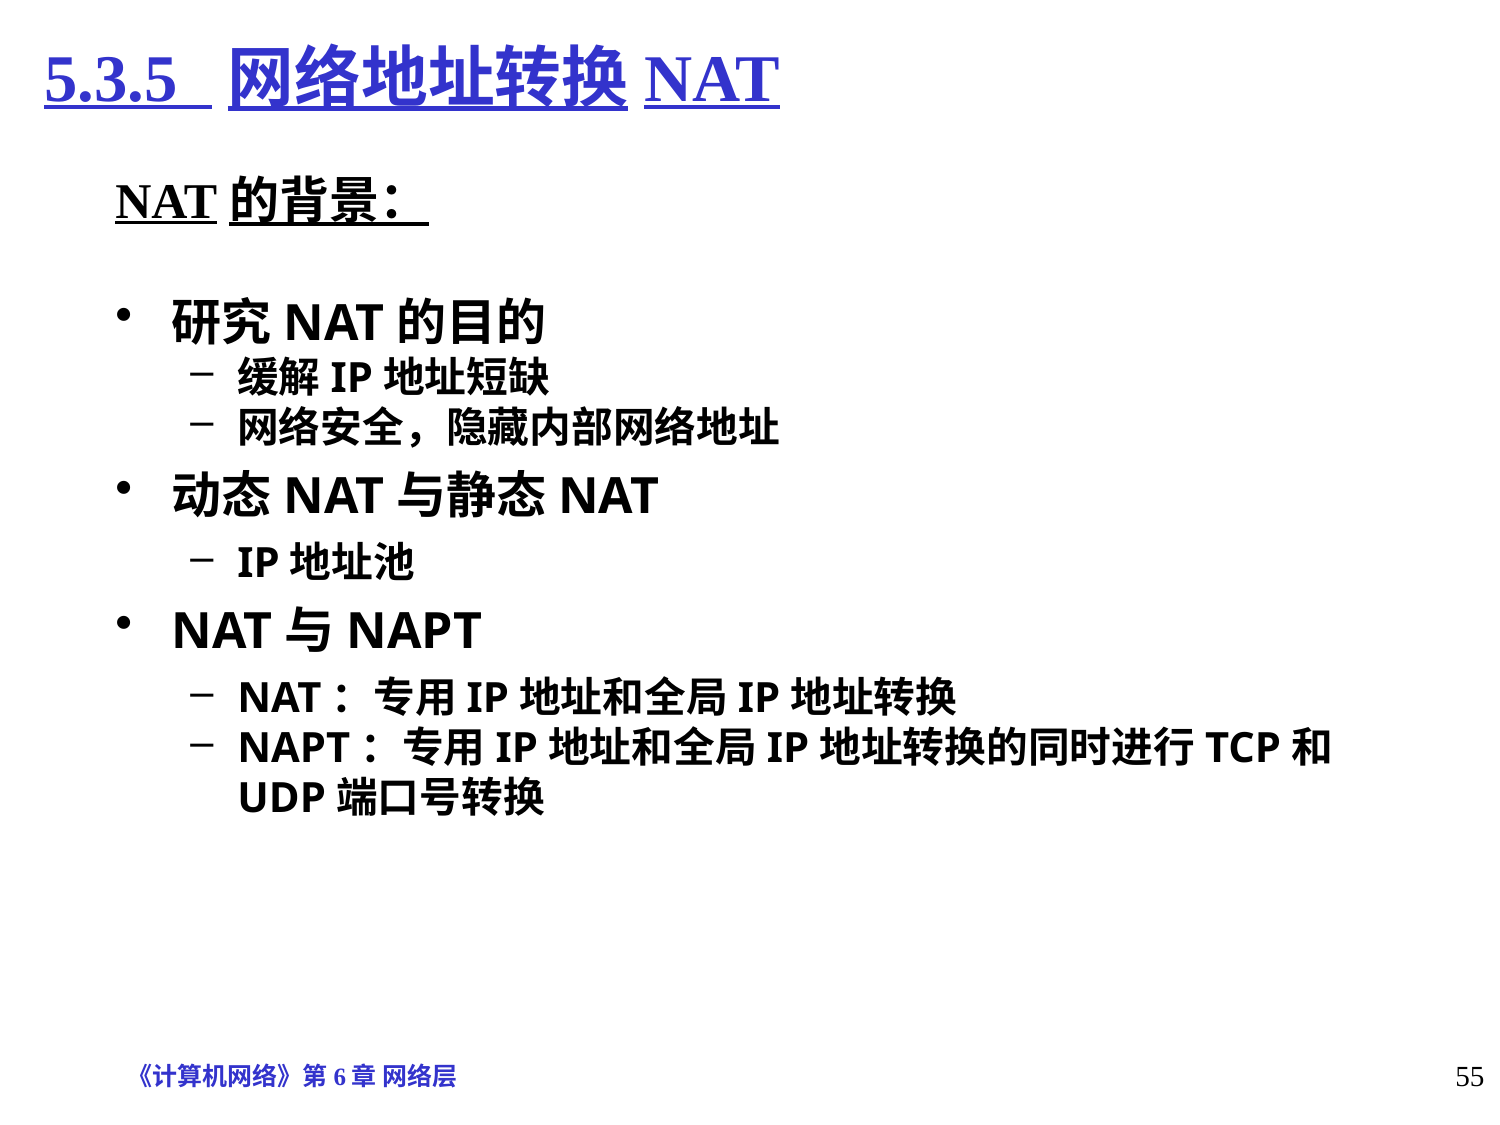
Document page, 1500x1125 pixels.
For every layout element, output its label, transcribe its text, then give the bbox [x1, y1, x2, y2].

slide_number 55 [1187, 1049, 1500, 1125]
list NAT的背景： 研究NAT的目的 缓解IP地址短缺 网络安全，隐藏内部网络地址 动态NAT与静态NAT IP地址池 NAT与NAPT NAT：专用IP地址和全局IP地址转换 NAPT：专用IP地址和全局IP地址转换的同时进行TCP和UDP端口号转换 [100, 160, 1377, 1036]
footer 《计算机网络》第6章 网络层 [112, 1022, 988, 1101]
title 5.3.5 网络地址转换NAT [29, 0, 1305, 150]
